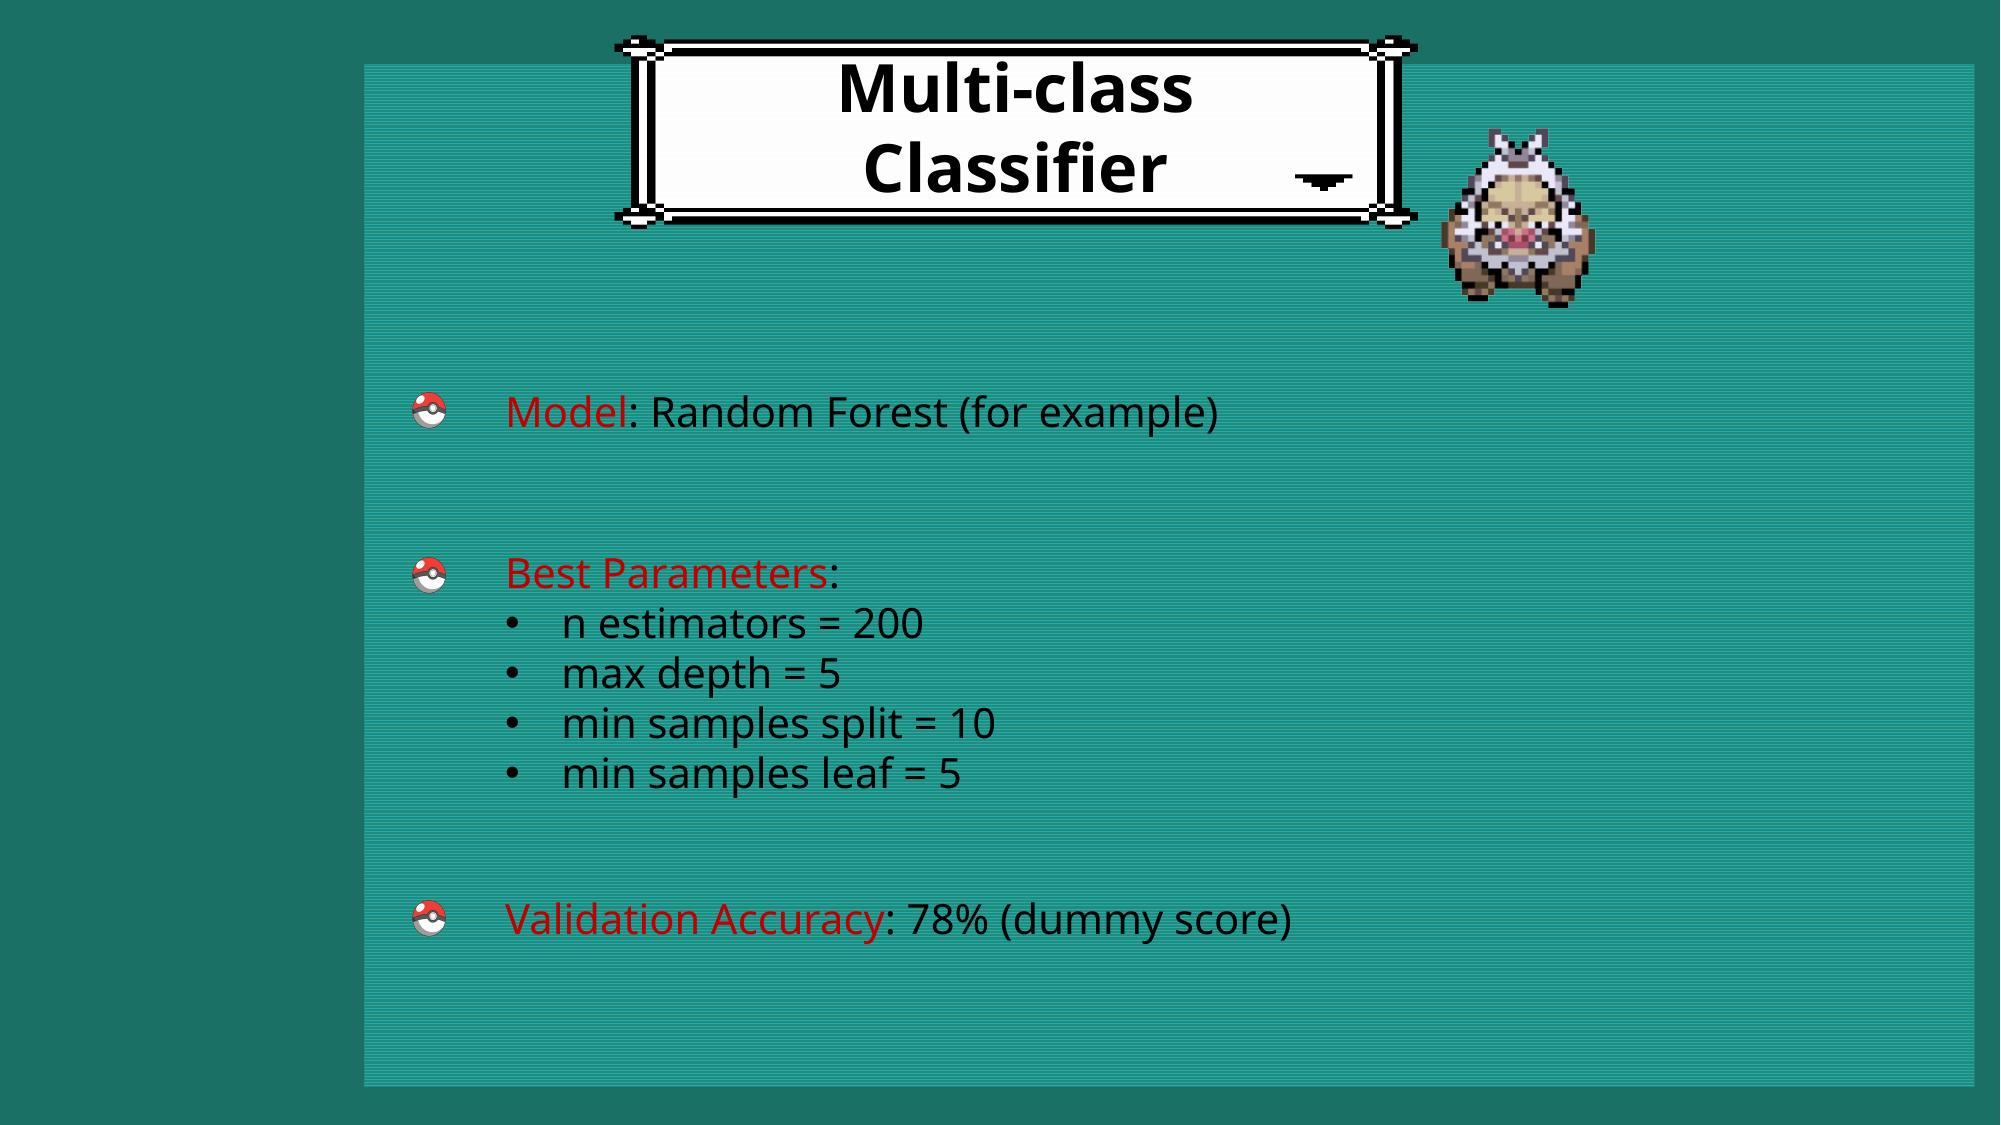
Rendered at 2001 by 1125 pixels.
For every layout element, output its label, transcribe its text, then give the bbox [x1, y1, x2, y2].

picture [606, 21, 1622, 322]
text_box Model: Random Forest (for example) [490, 377, 1975, 443]
picture [411, 899, 447, 938]
text_box [363, 63, 1975, 1088]
picture [411, 391, 447, 430]
picture [411, 556, 447, 595]
text_box Best Parameters: n estimators = 200 max depth = 5 min samples split = 10 min samples leaf = 5 [490, 539, 1975, 805]
text_box Validation Accuracy: 78% (dummy score) [490, 885, 1975, 951]
